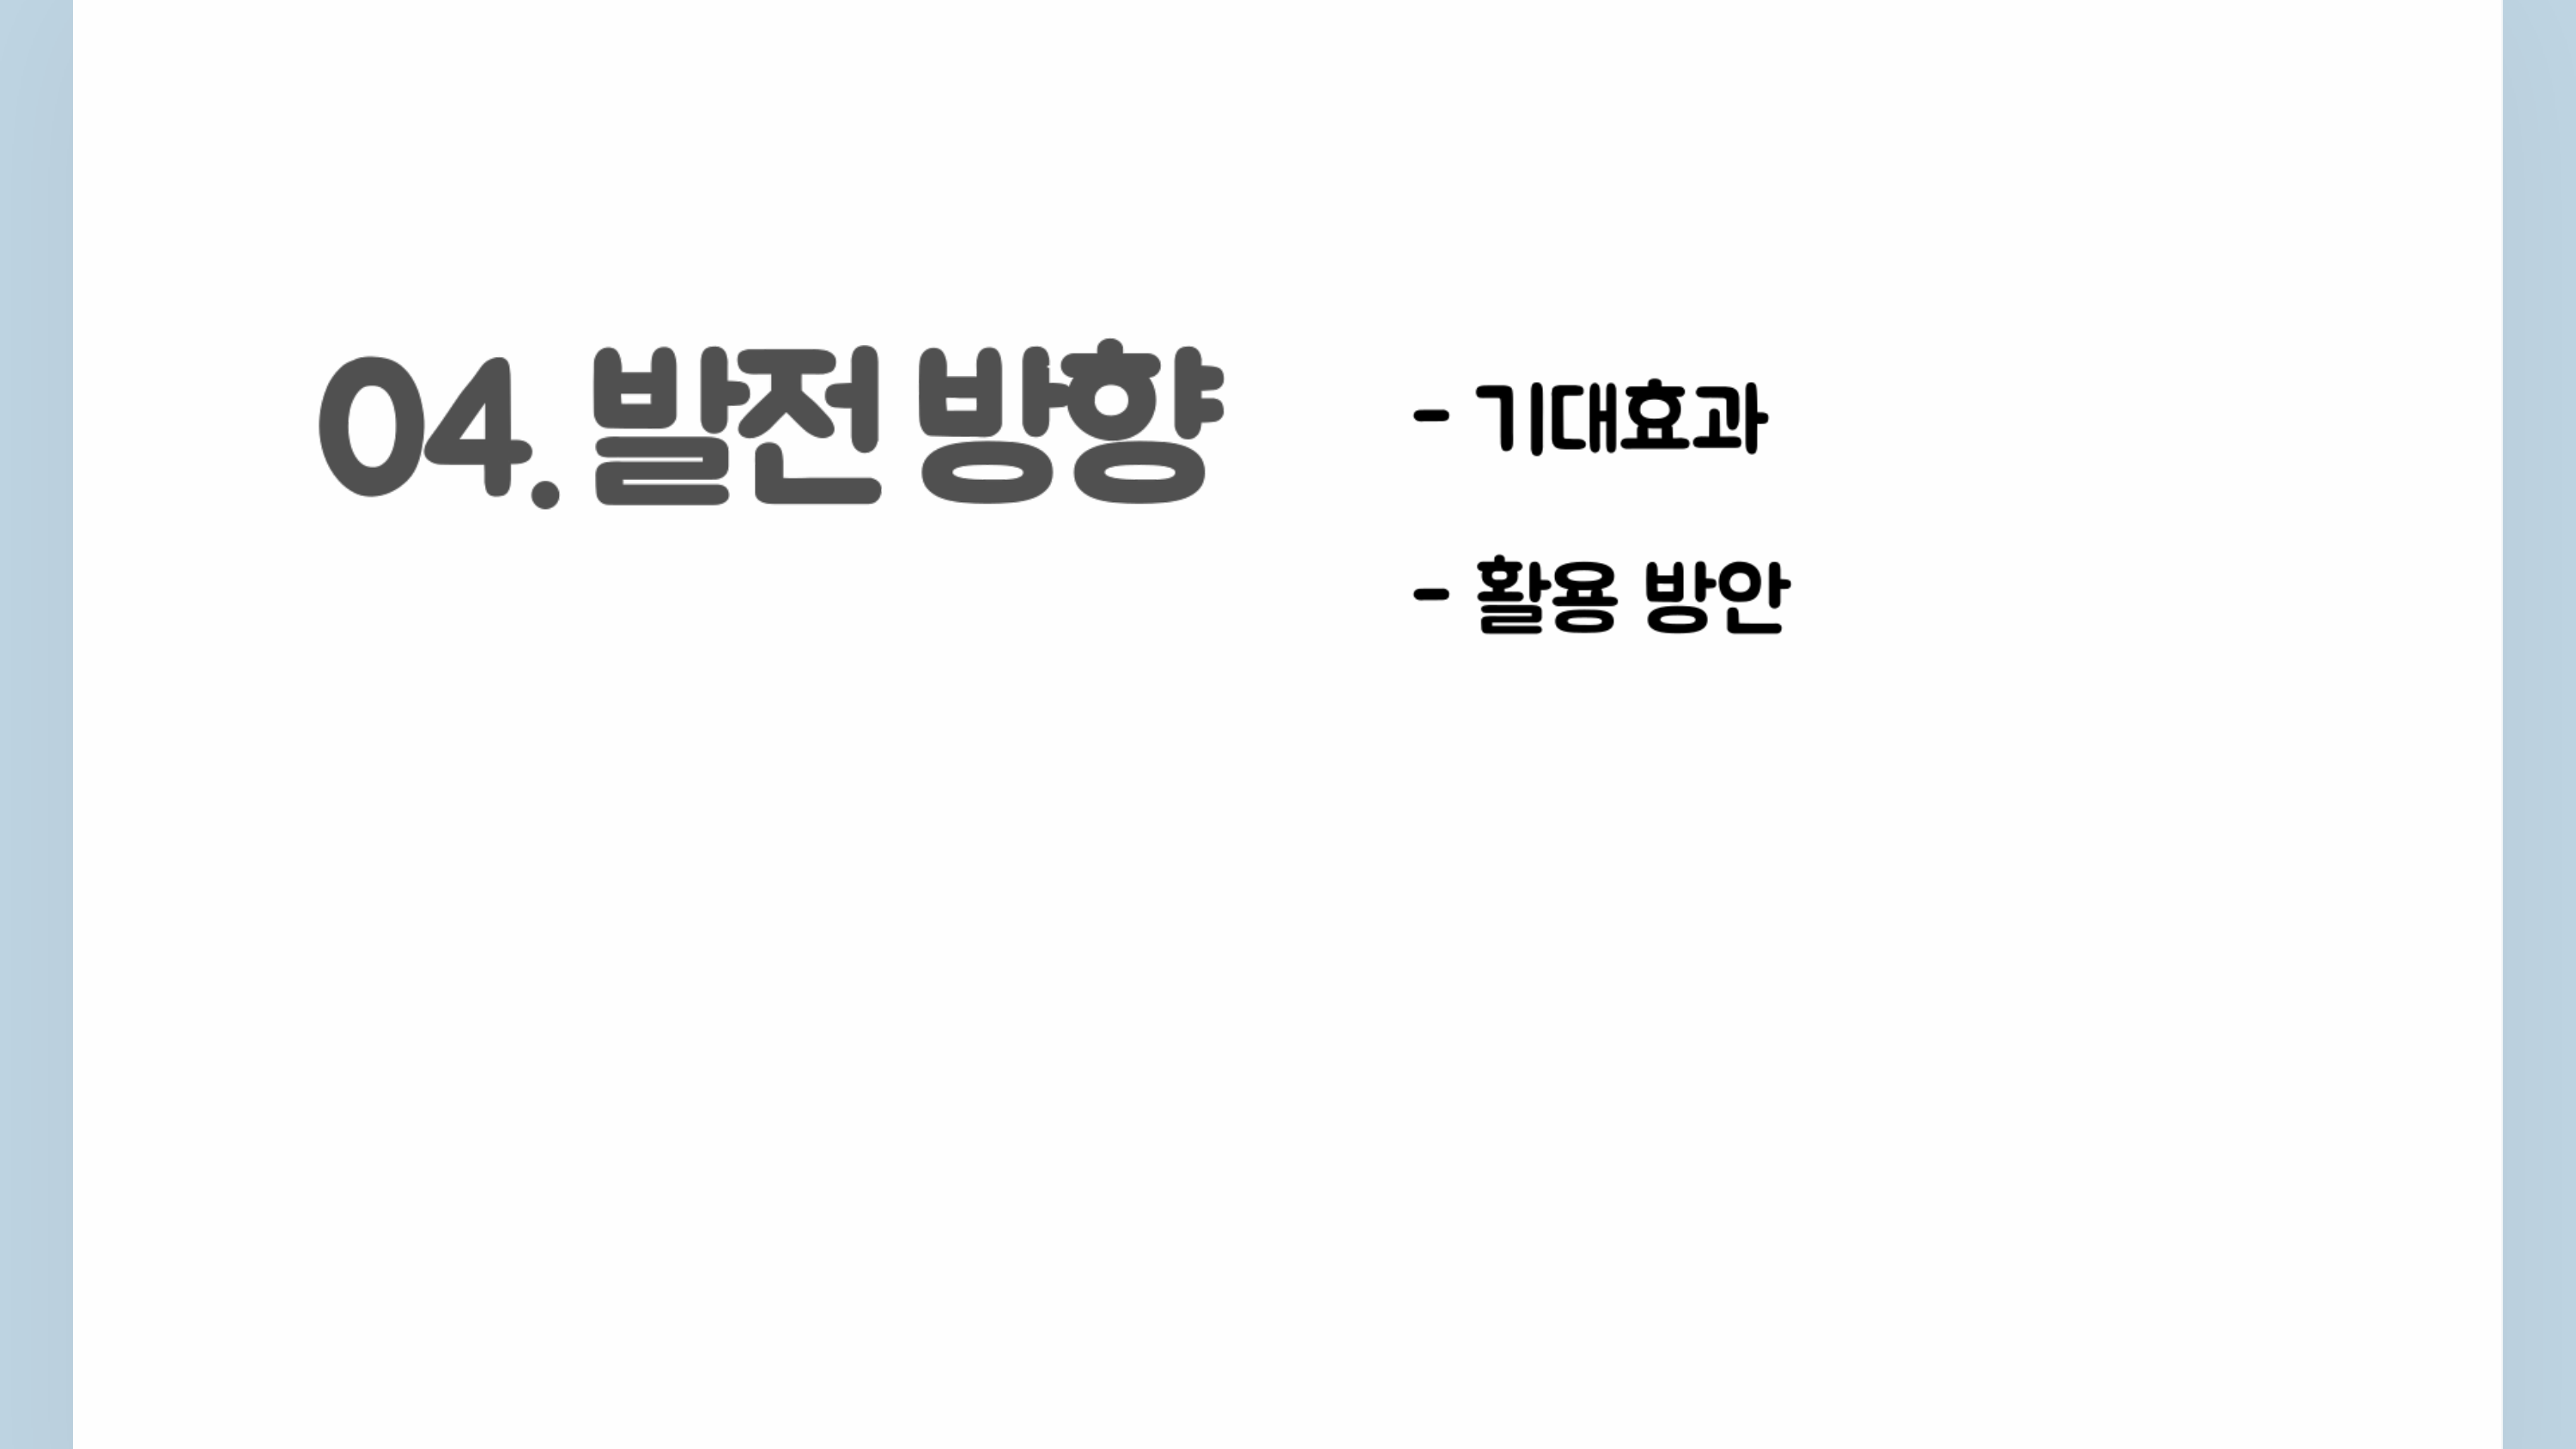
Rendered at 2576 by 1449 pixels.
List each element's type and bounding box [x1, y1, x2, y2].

picture [0, 0, 73, 1449]
picture [251, 220, 1883, 746]
picture [2503, 0, 2576, 1449]
text_box [73, 0, 2503, 1449]
